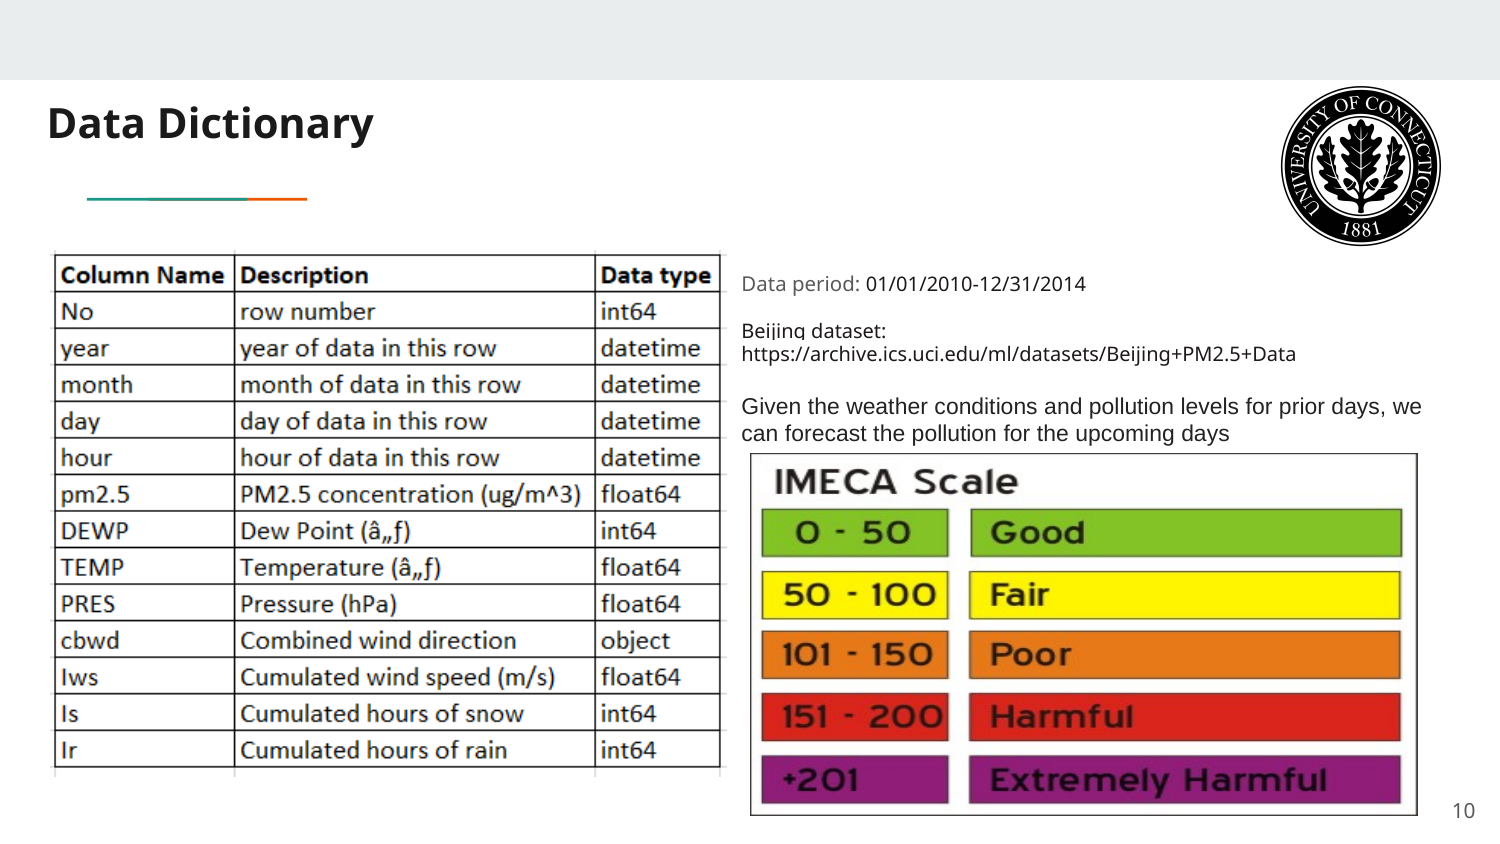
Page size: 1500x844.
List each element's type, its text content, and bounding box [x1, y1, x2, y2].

title Data Dictionary [31, 74, 1293, 162]
slide_number ‹#› [1400, 779, 1491, 844]
text_box [750, 387, 1243, 451]
picture [49, 249, 727, 777]
picture [749, 453, 1418, 816]
list Data period: 01/01/2010-12/31/2014 Beijing dataset: https://archive.ics.uci.edu/ml/datasets/Beijing+PM2.5+Data Given the weather conditions and pollution levels for prior days, we can forecast the pollution for the upcoming days [730, 257, 1449, 351]
picture [1273, 80, 1449, 254]
